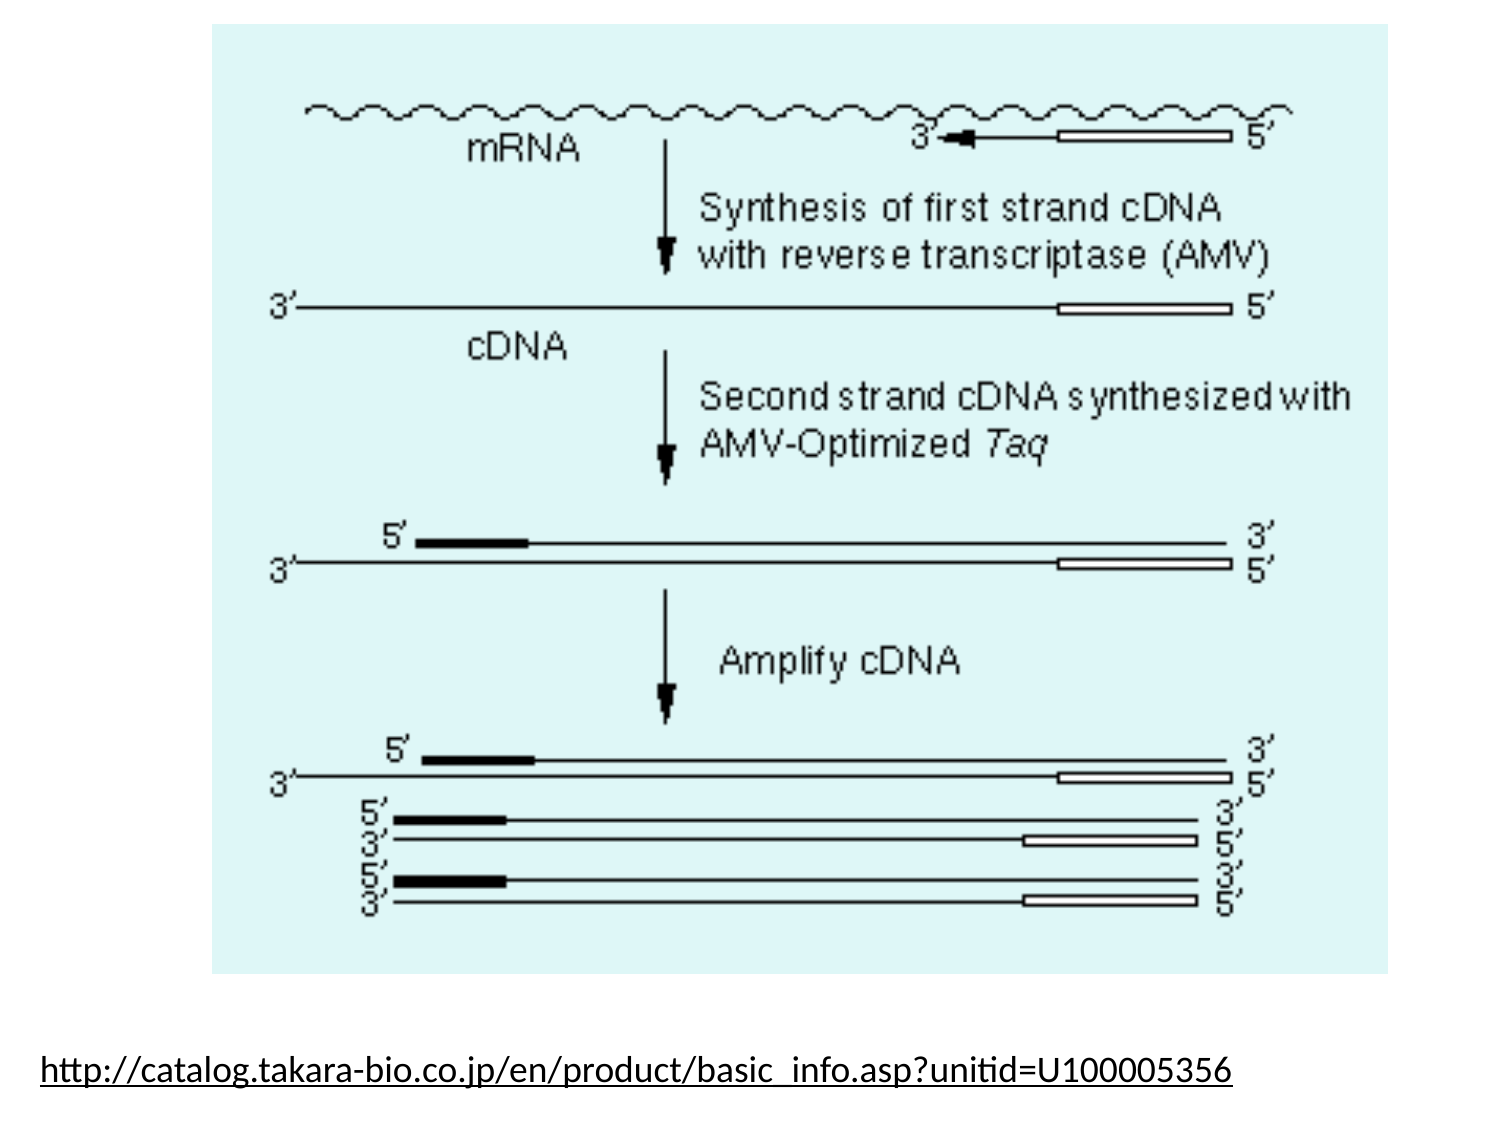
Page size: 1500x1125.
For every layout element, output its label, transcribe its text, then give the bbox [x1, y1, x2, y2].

picture [212, 24, 1388, 974]
text_box http://catalog.takara-bio.co.jp/en/product/basic_info.asp?unitid=U100005356 [24, 1037, 1475, 1098]
